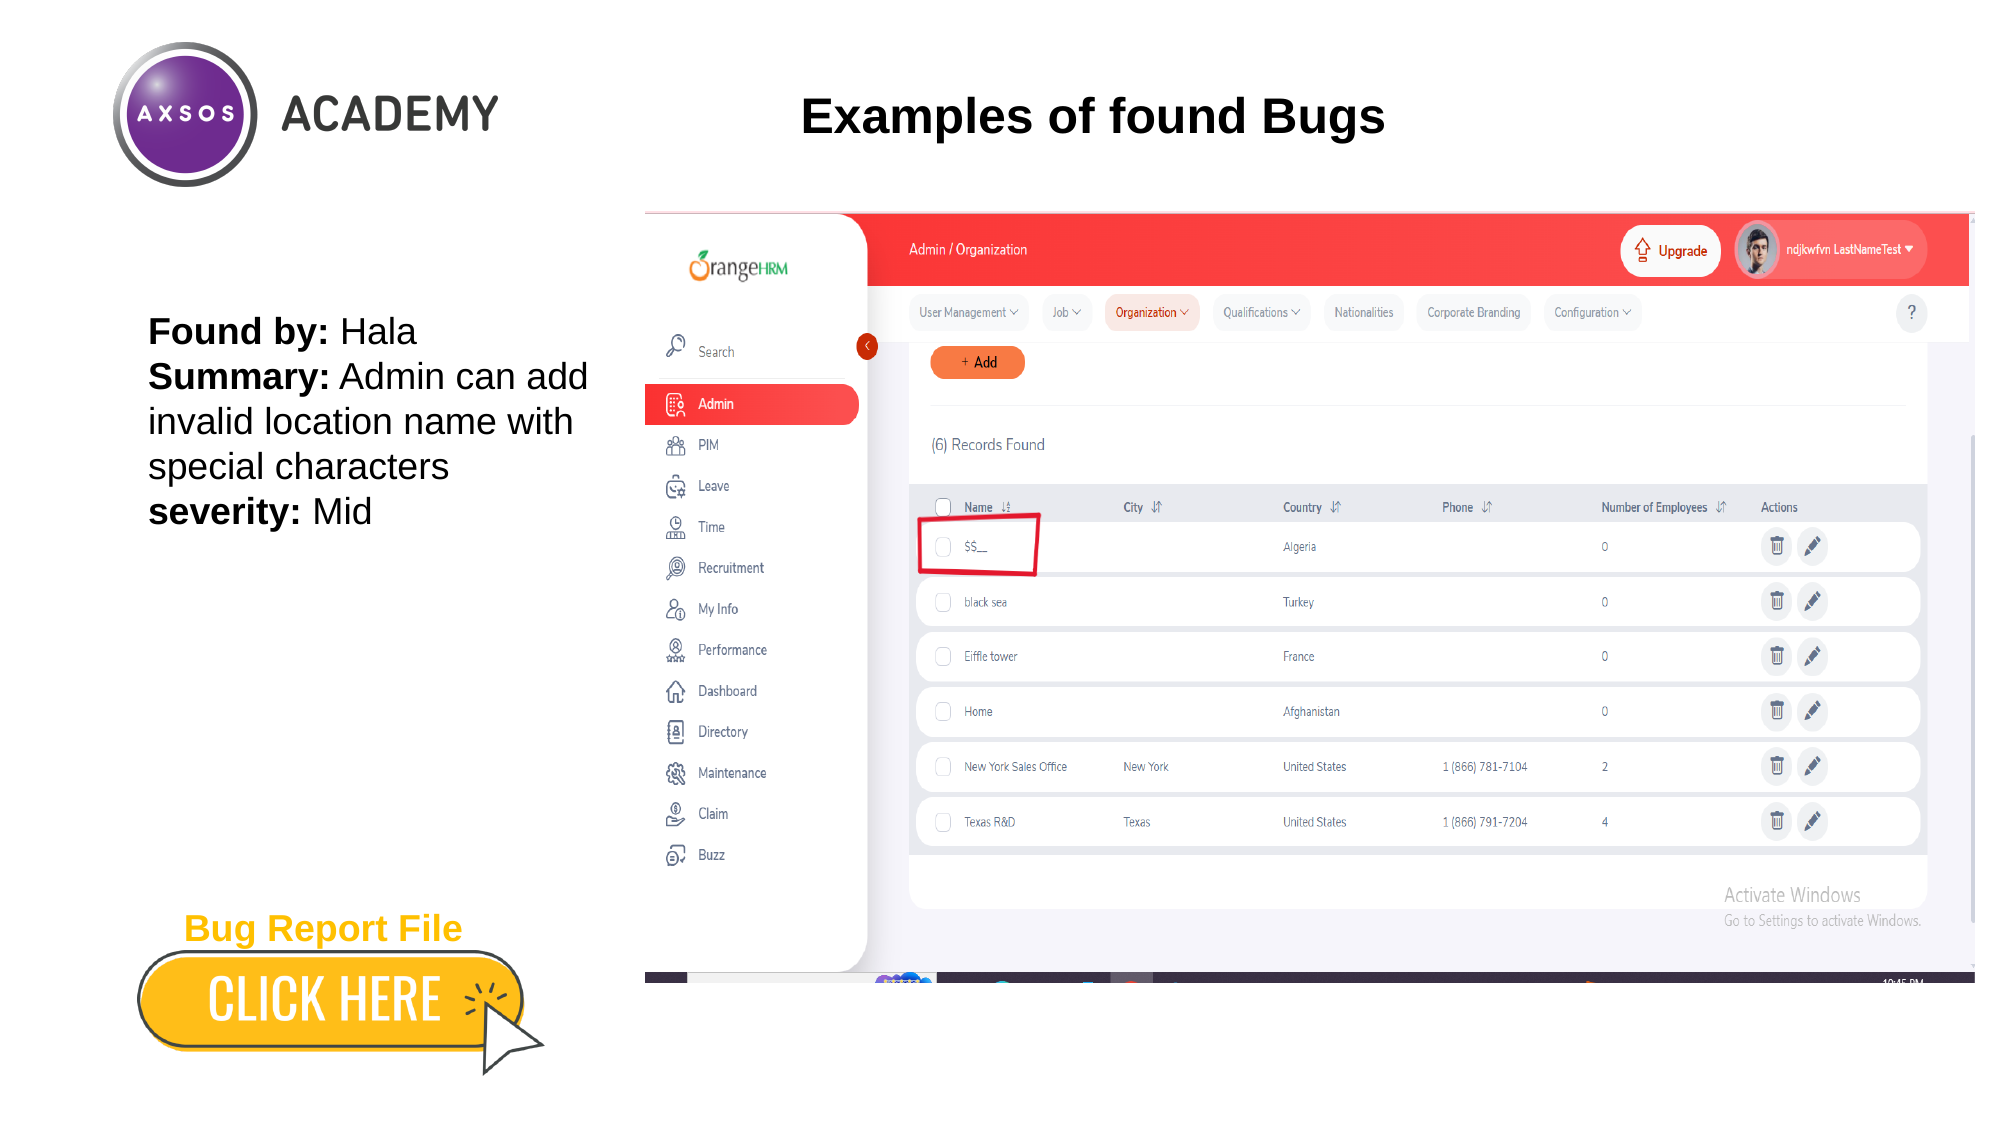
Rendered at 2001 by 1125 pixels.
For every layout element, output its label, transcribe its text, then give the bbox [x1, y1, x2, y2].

text_box Bug Report File [168, 896, 545, 950]
text_box Found by: Hala Summary: Admin can add invalid location name with special characters severity: Mid [133, 299, 621, 540]
text_box Examples of found Bugs [785, 75, 1917, 187]
picture [112, 42, 498, 187]
picture [644, 211, 1976, 983]
picture [137, 950, 545, 1077]
